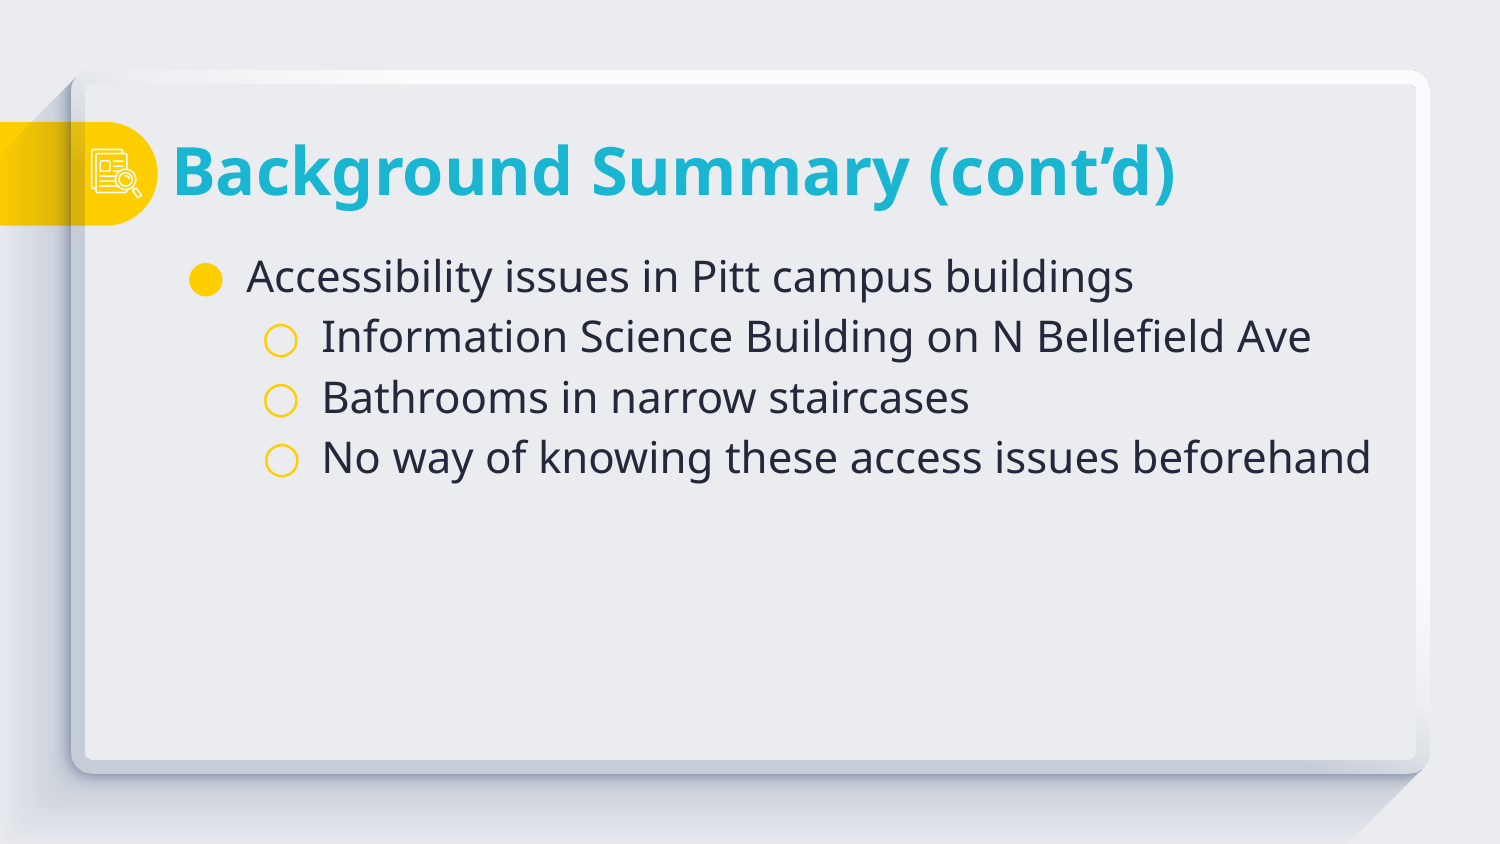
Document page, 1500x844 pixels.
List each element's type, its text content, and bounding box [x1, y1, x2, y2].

picture [0, 0, 1500, 844]
title Background Summary (cont’d) [171, 121, 1354, 226]
list Accessibility issues in Pitt campus buildings Information Science Building on N Bellefield Ave Bathrooms in narrow staircases No way of knowing these access issues beforehand [171, 240, 1376, 717]
